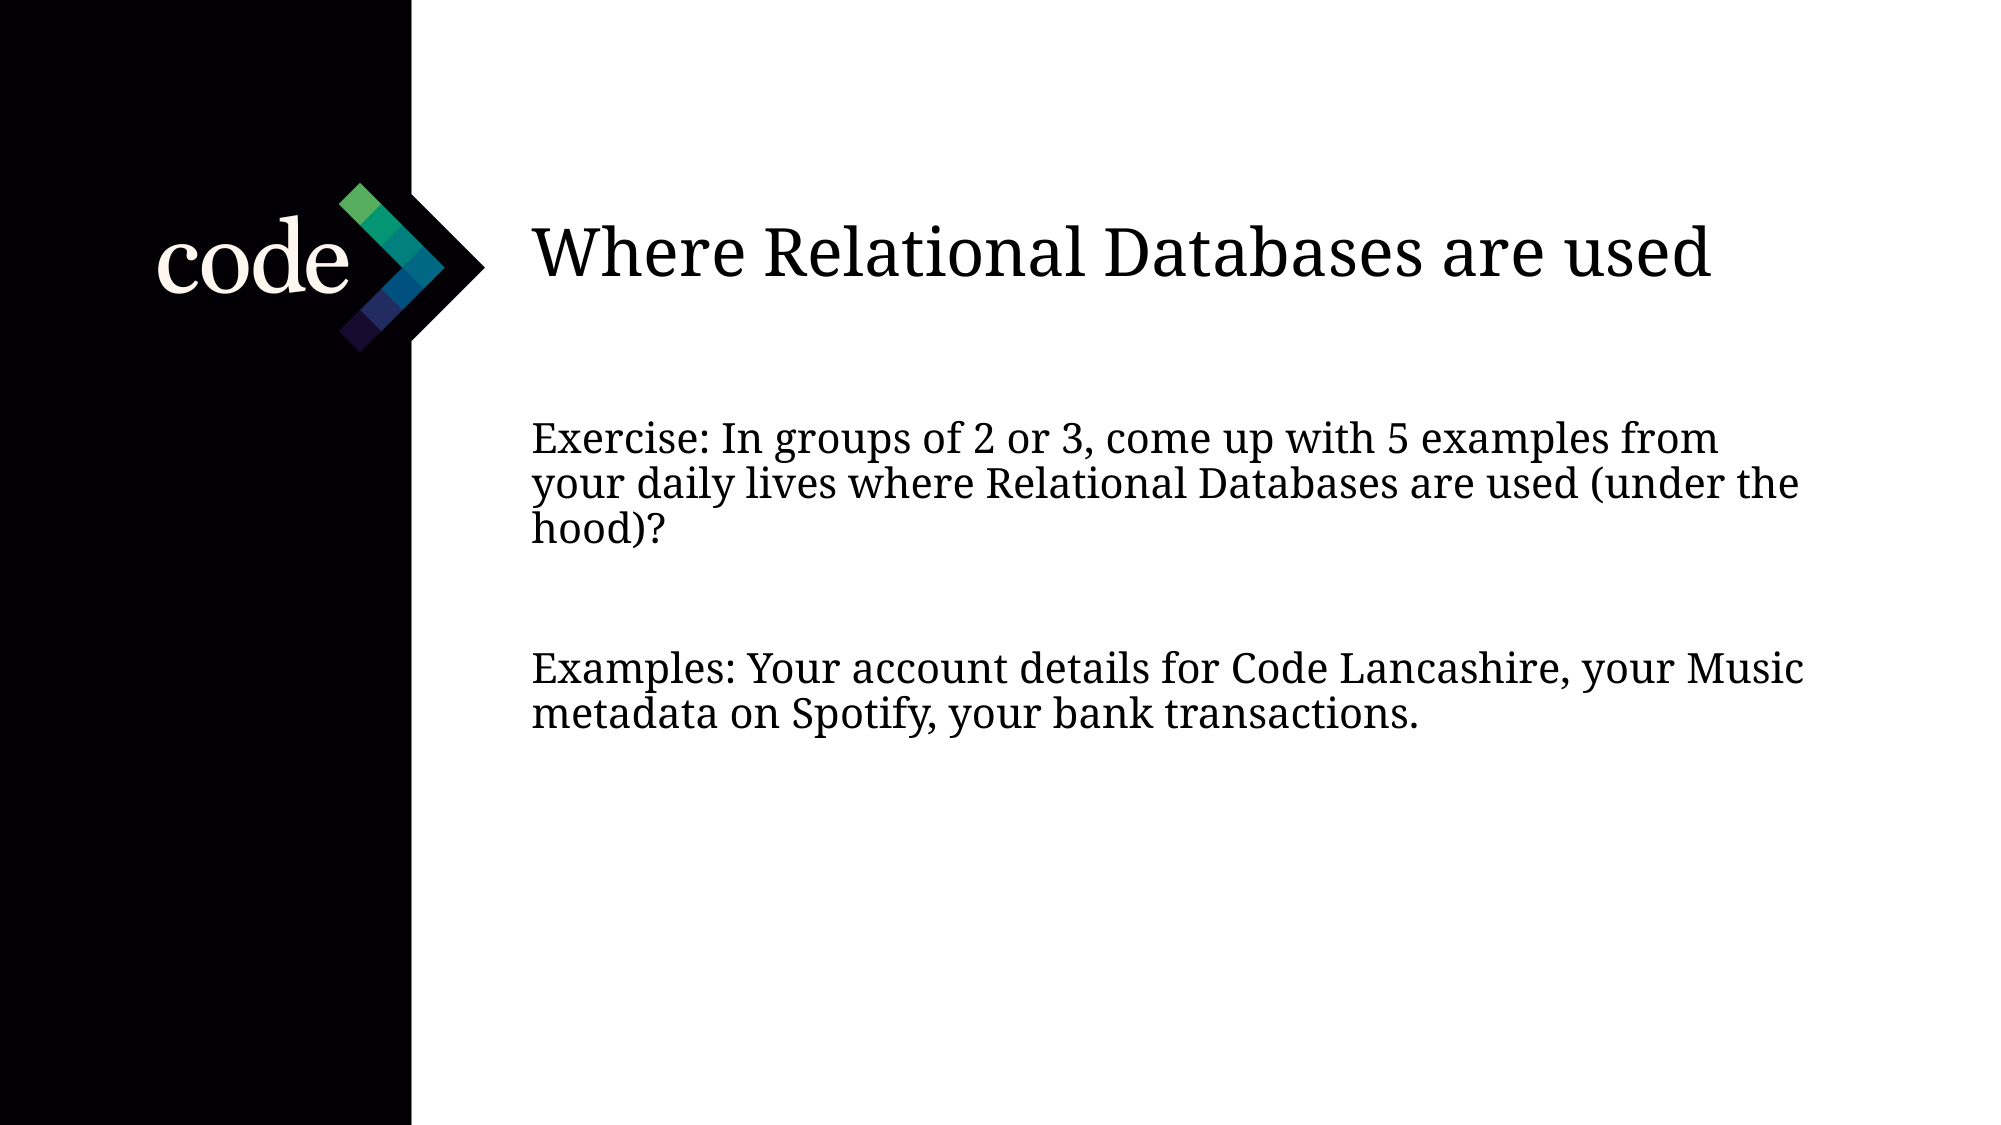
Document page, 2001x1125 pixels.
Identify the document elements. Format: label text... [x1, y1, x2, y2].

text_box Exercise: In groups of 2 or 3, come up with 5 examples from your daily lives where Relational Databases are used (under the hood)? Examples: Your account details for Code Lancashire, your Music metadata on Spotify, your bank transactions. [516, 409, 1830, 1065]
text_box Where Relational Databases are used [516, 144, 1760, 299]
picture [0, 0, 2000, 1125]
